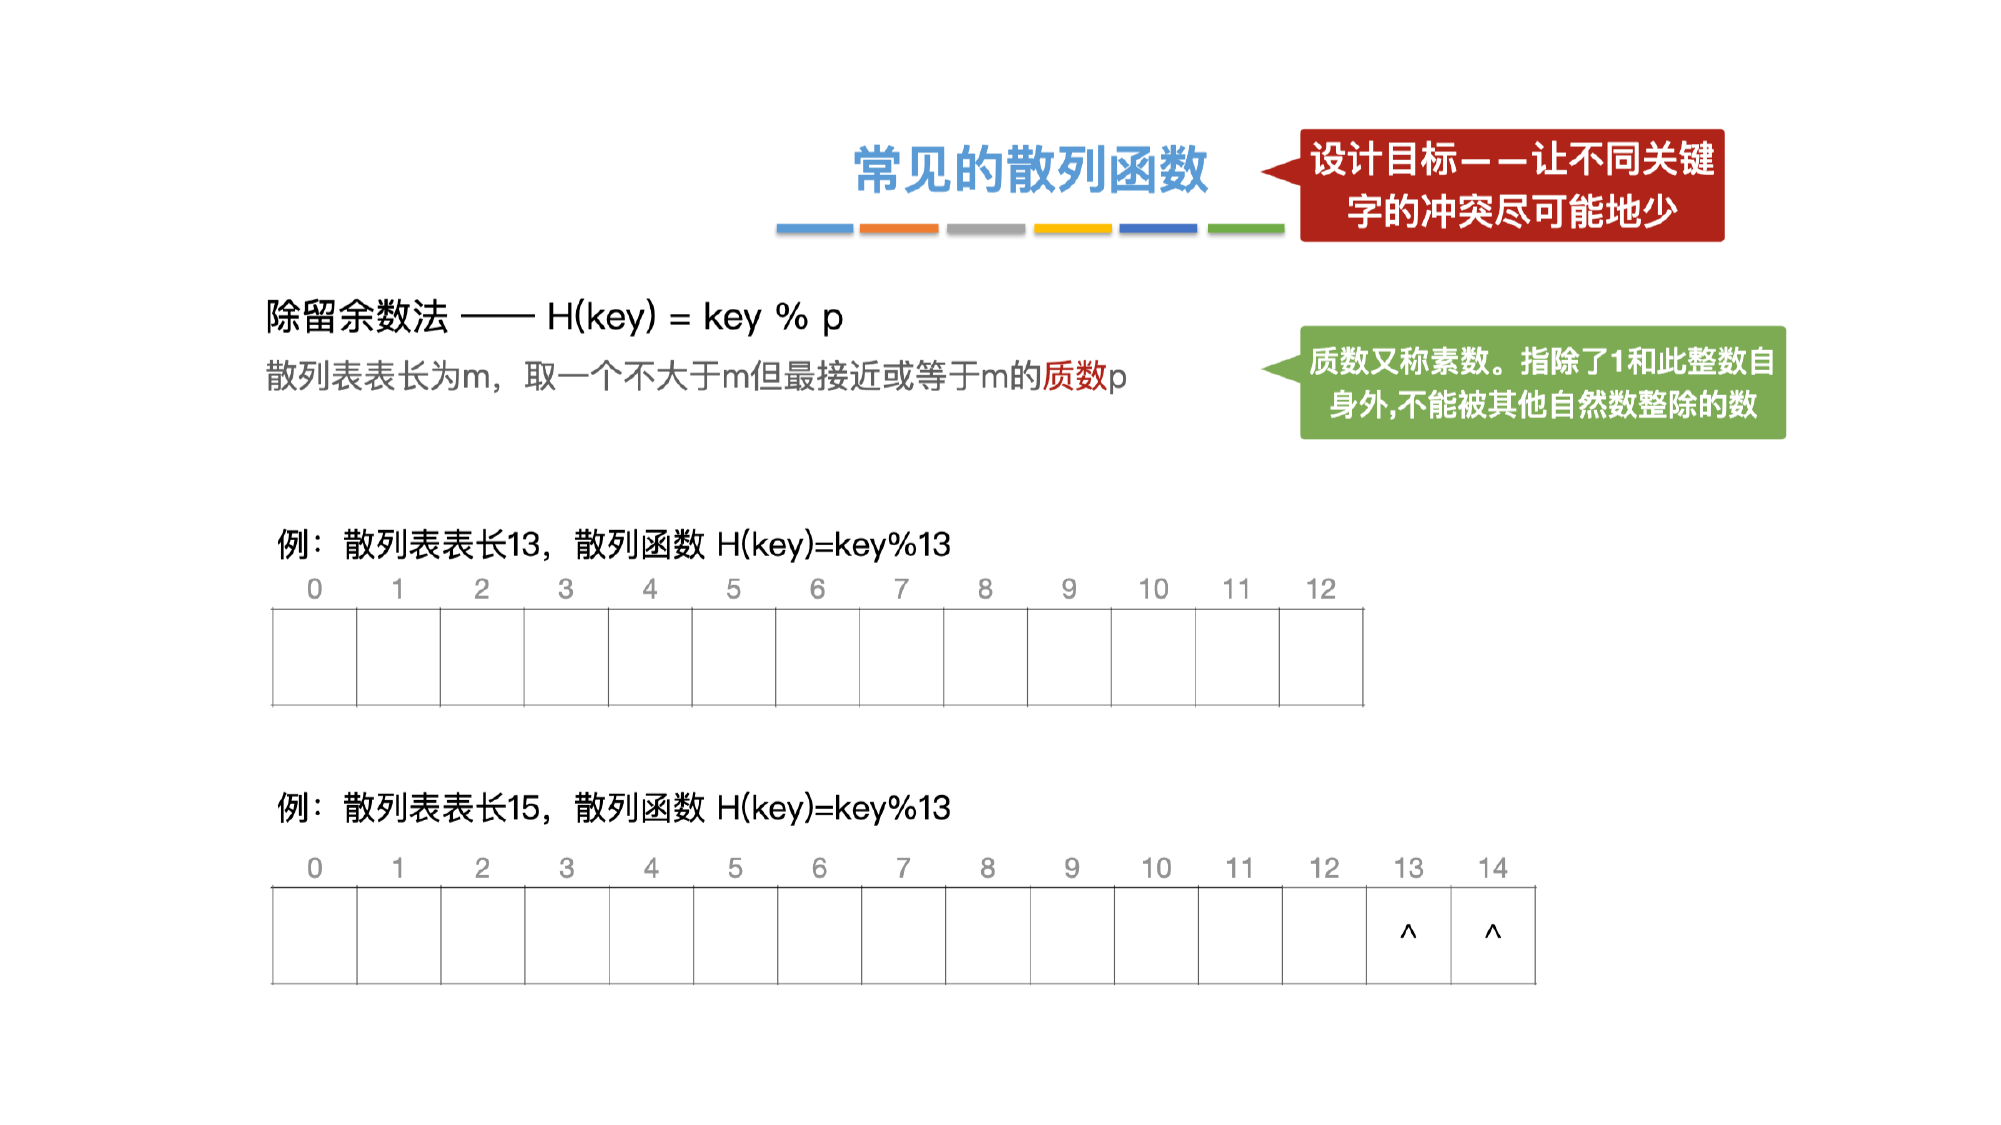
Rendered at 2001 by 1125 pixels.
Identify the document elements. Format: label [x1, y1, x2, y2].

picture [153, 104, 1847, 1020]
